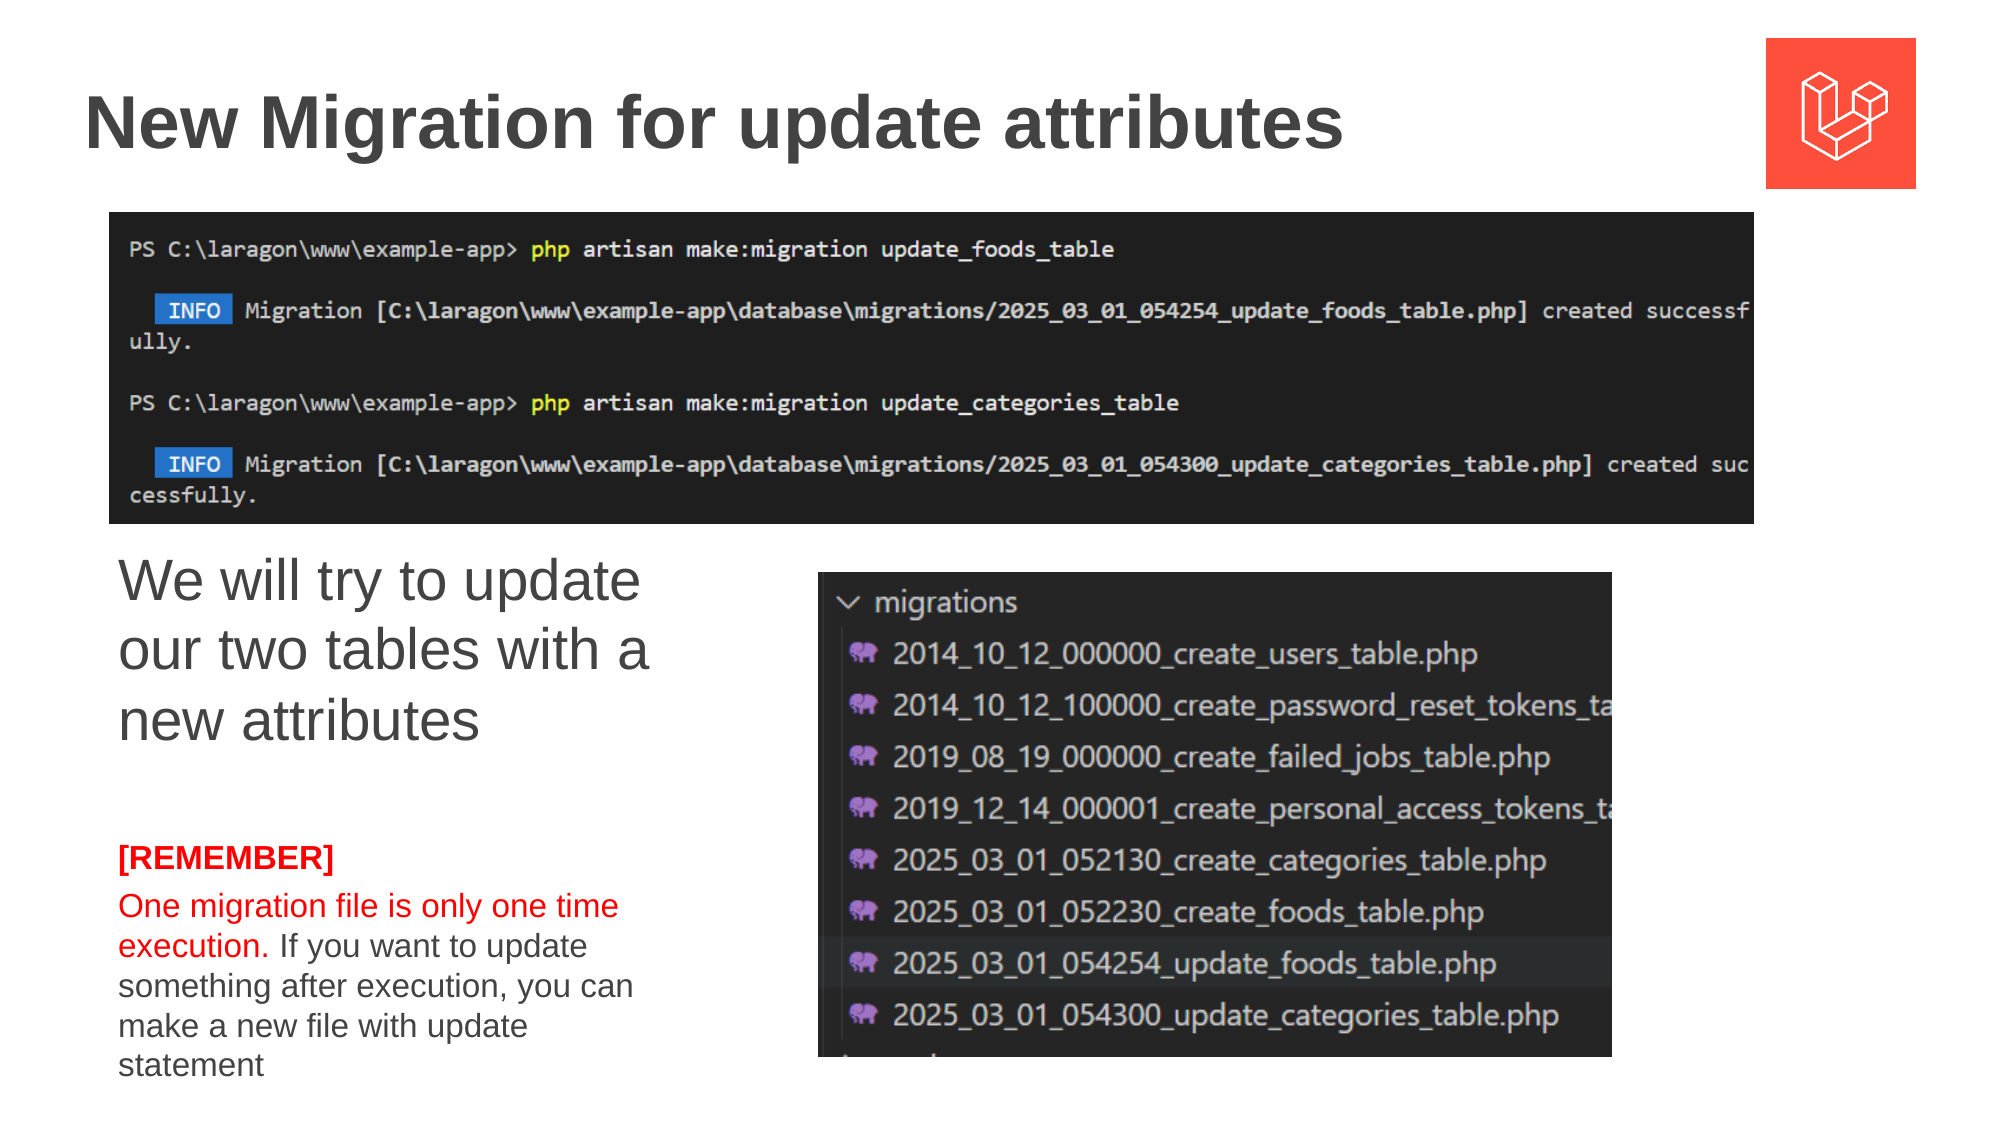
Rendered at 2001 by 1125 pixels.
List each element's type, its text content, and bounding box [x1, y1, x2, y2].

picture [109, 212, 1754, 524]
list We will try to update our two tables with a new attributes [REMEMBER] One migration file is only one time execution. If you want to update something after execution, you can make a new file with update statement [84, 534, 672, 770]
title New Migration for update attributes [84, 73, 1728, 165]
picture [1765, 38, 1916, 189]
picture [817, 571, 1613, 1057]
